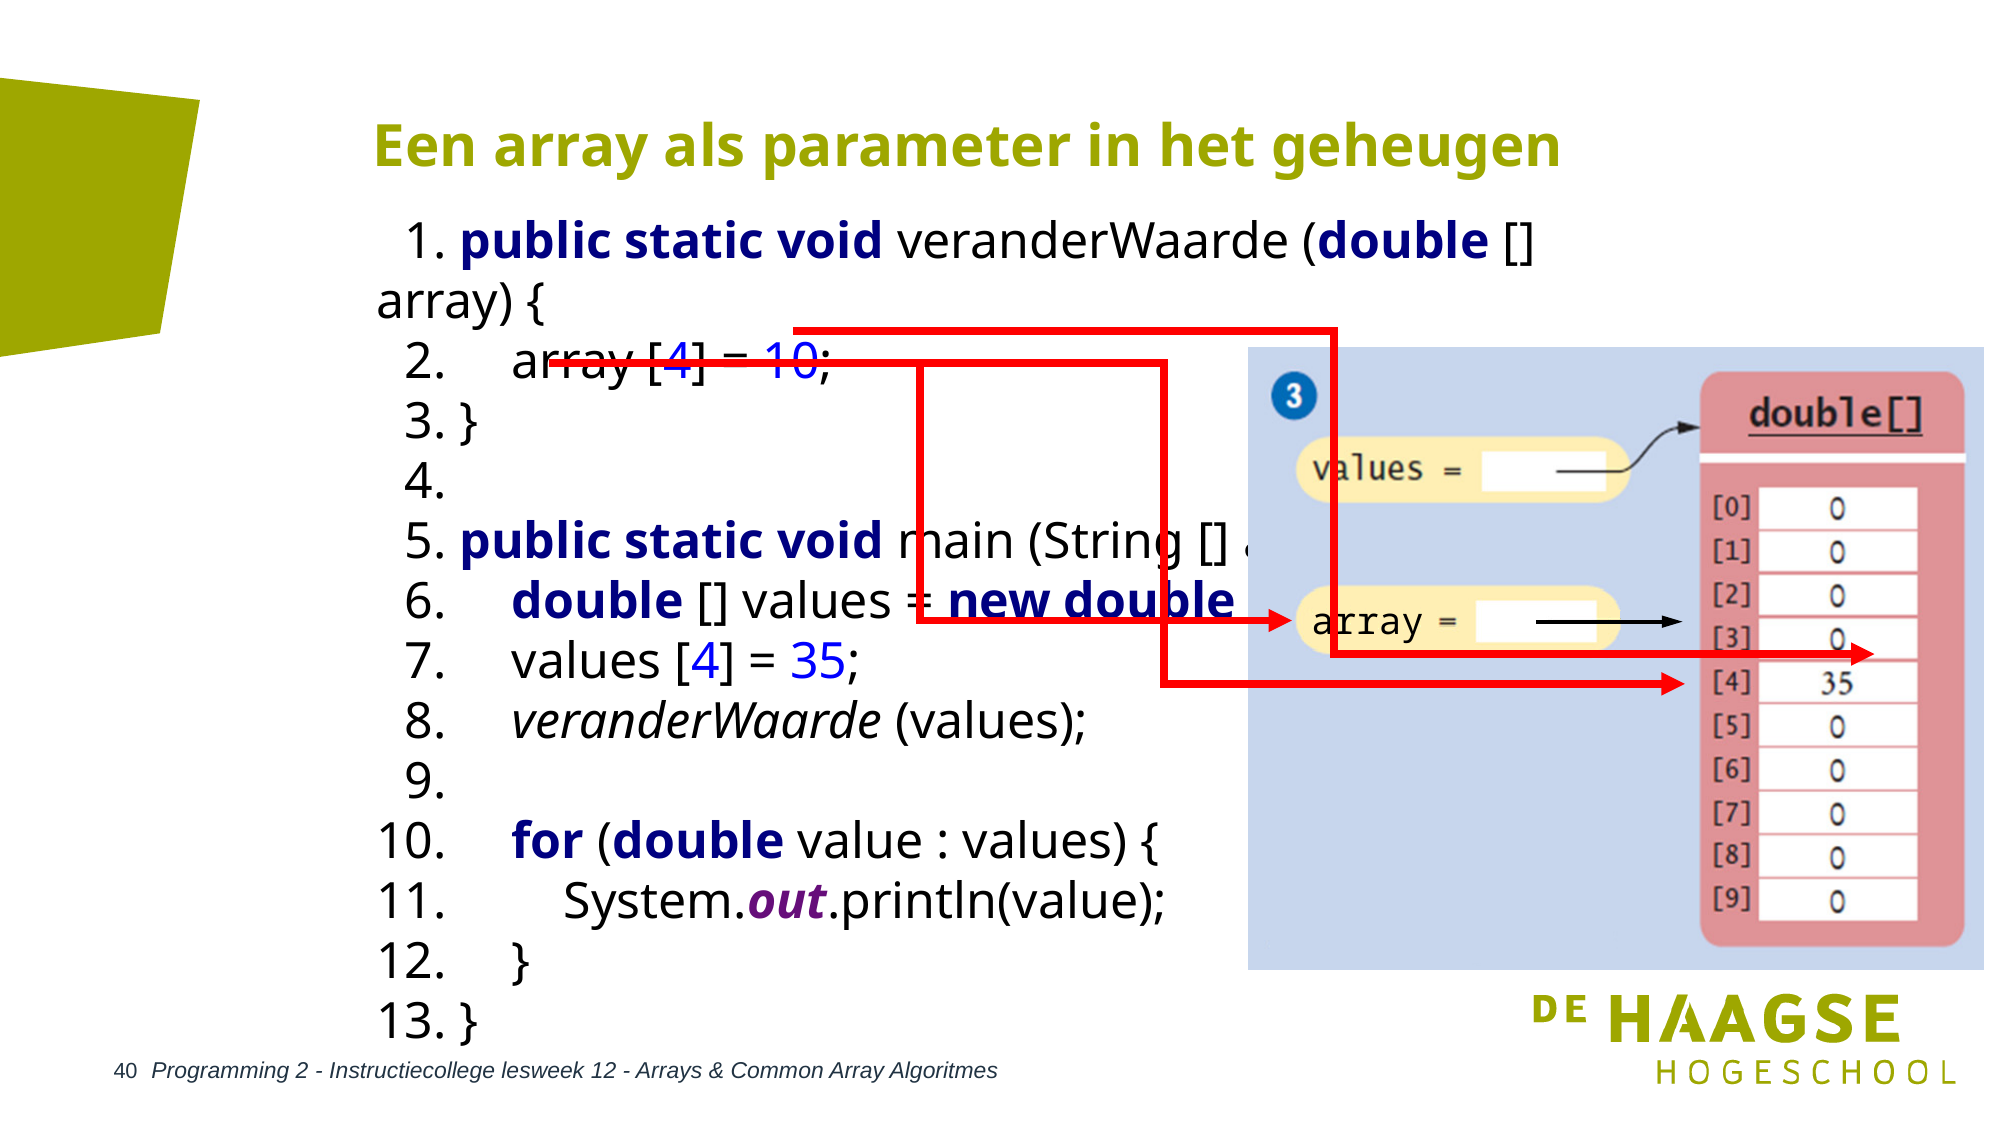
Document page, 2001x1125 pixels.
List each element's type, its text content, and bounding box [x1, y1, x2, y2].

picture [1248, 347, 1984, 1109]
text_box 01. public static void veranderWaarde (double [] array) { 02. array [4] = 10; 03. } 04. 05. public static void main (String [] args) { 06. double [] values = new double [10]; 07. values [4] = 35; 08. veranderWaarde (values); 09. 10. for (double value : values) { 11. System.out.println(value); 12. } 13. } [361, 201, 1685, 1117]
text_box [548, 362, 642, 621]
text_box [793, 331, 1875, 655]
slide_number 40 [43, 1052, 138, 1081]
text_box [642, 362, 1685, 684]
title Een array als parameter in het geheugen [372, 108, 2000, 180]
footer Programming 2 - Instructiecollege lesweek 12 - Arrays & Common Array Algoritmes [149, 1050, 361, 1082]
